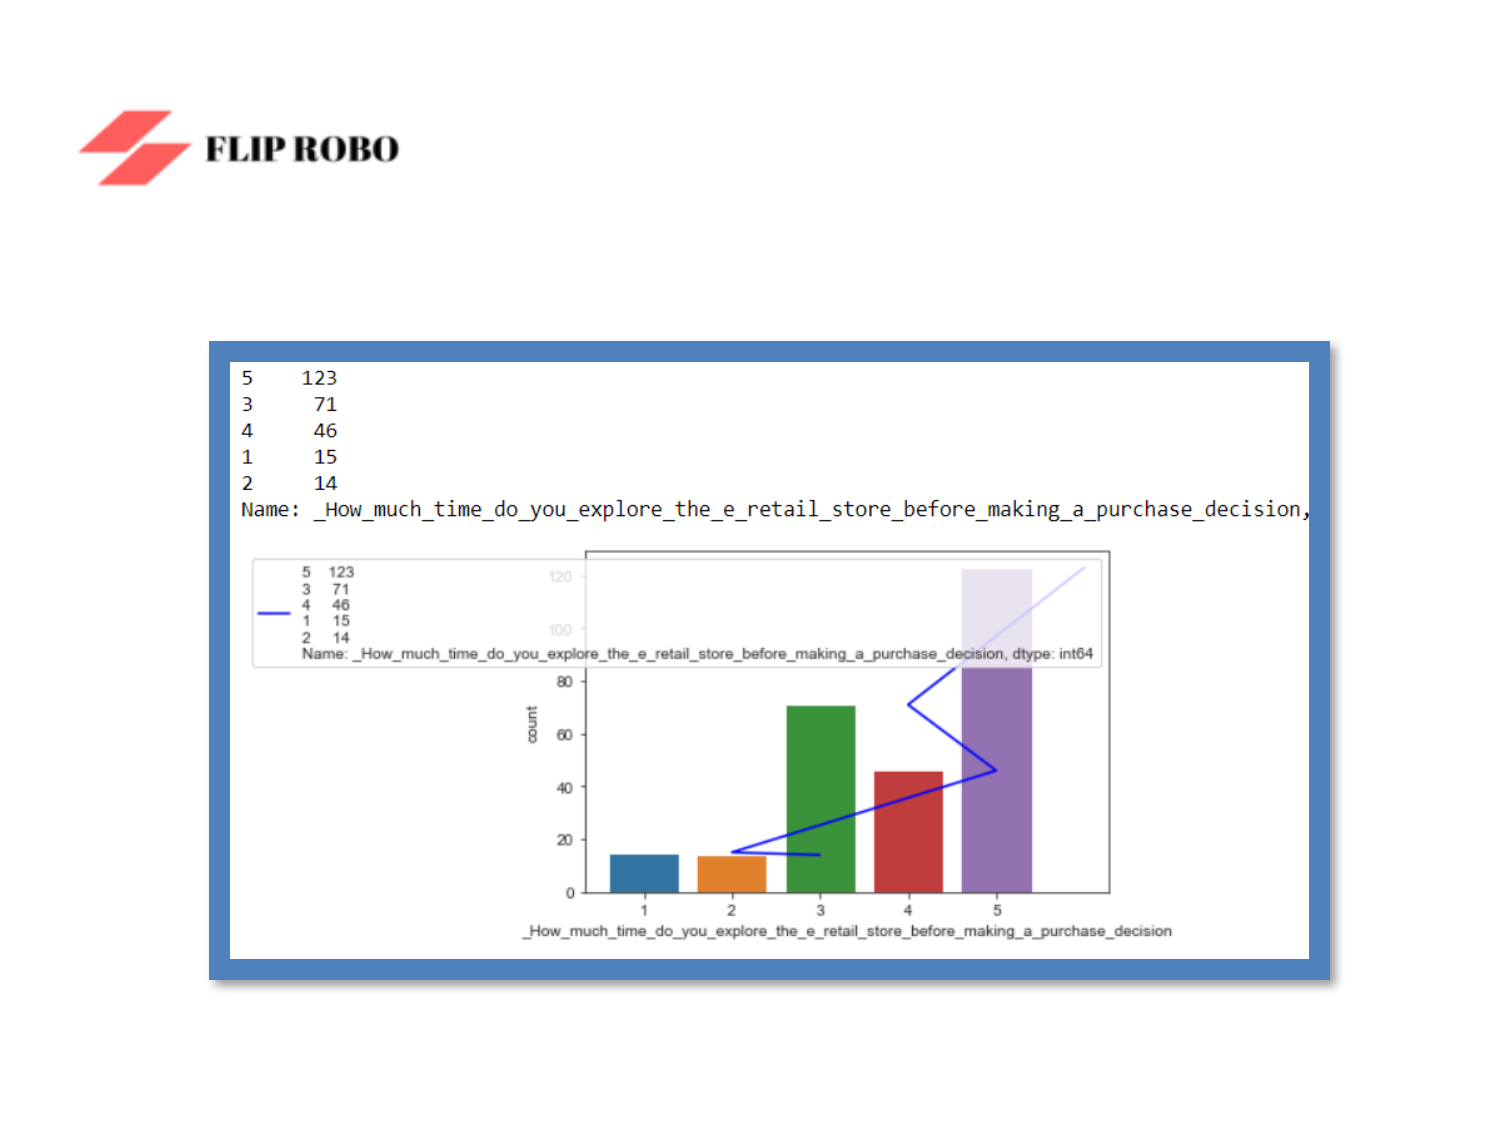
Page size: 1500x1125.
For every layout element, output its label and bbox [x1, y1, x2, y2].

picture [64, 89, 431, 215]
picture [229, 361, 1310, 960]
